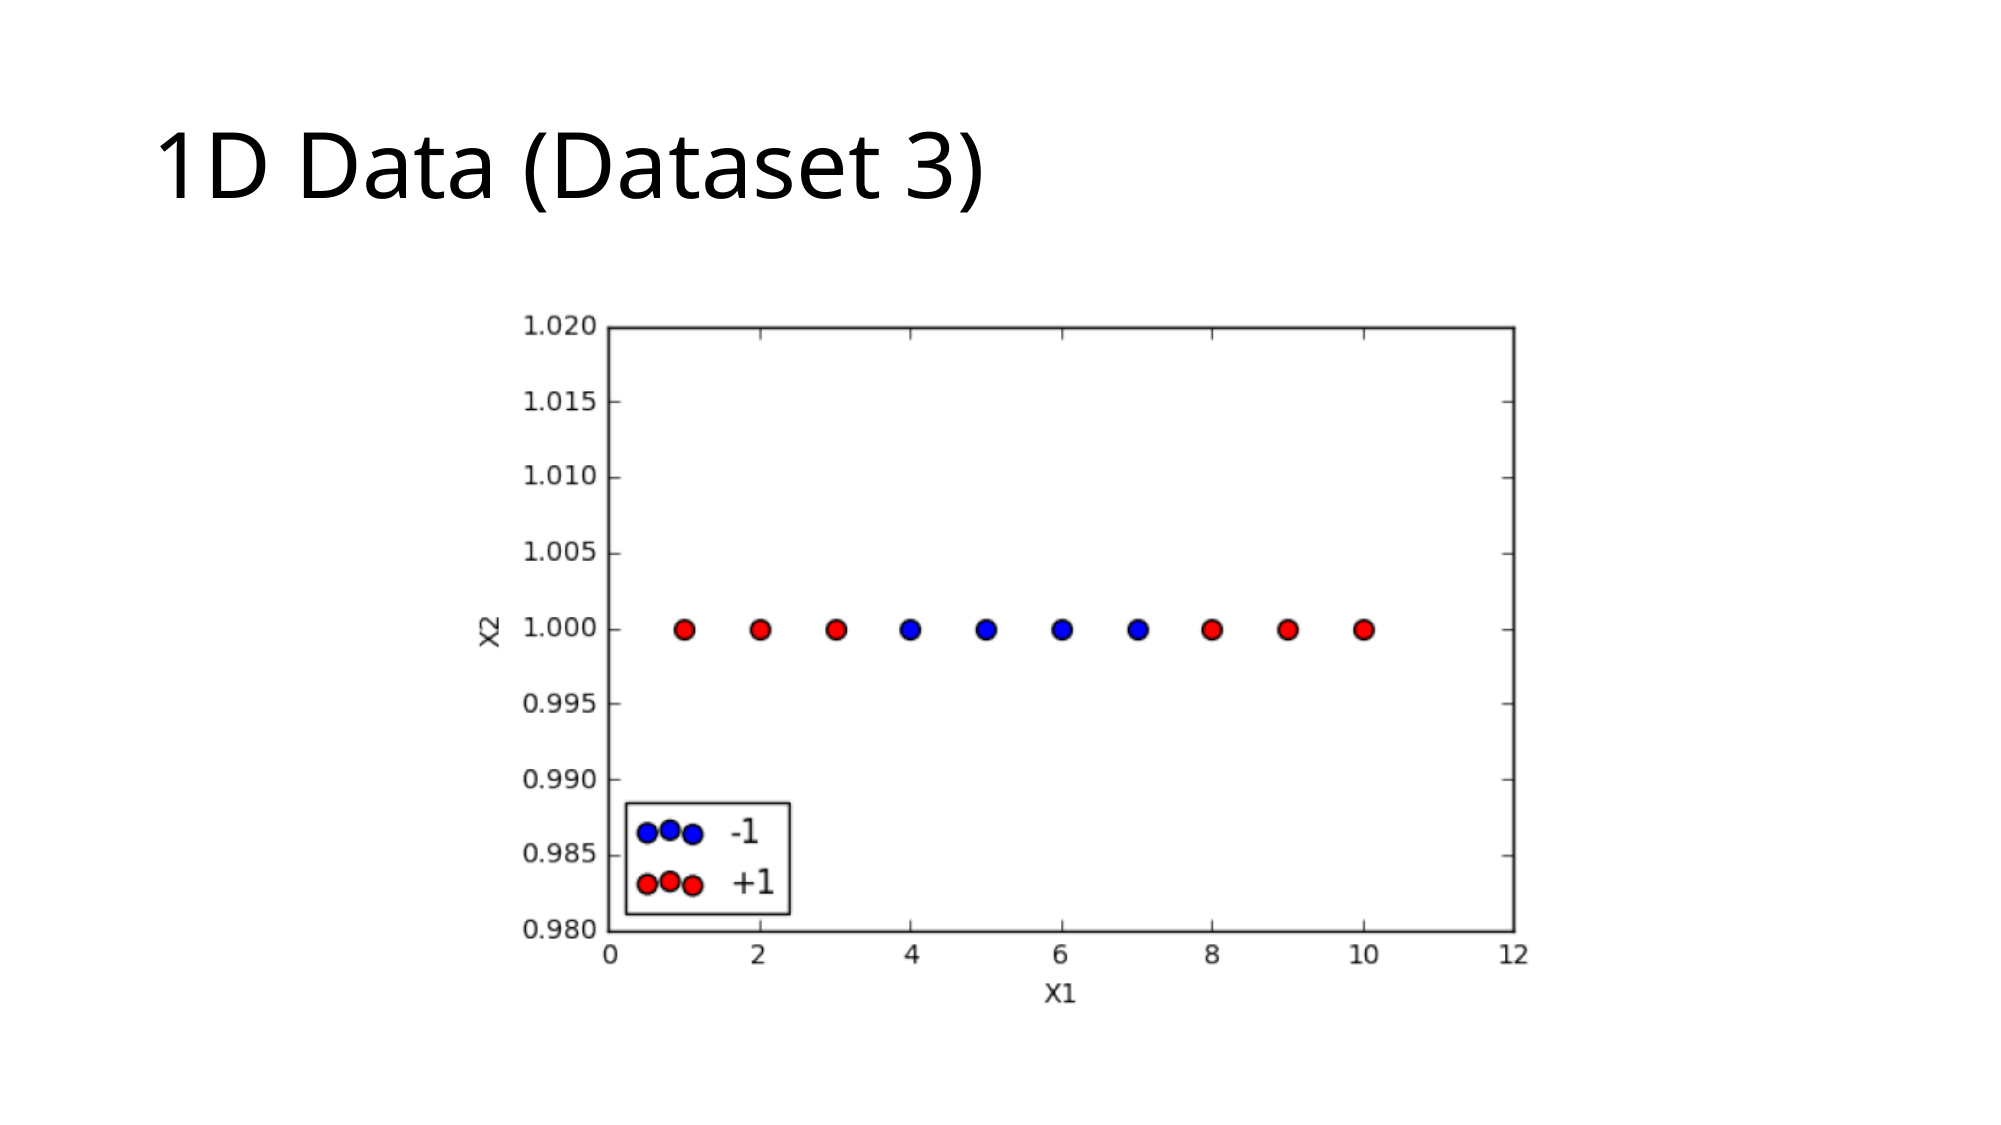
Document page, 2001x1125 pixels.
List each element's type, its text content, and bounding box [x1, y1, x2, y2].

title 1D Data (Dataset 3) [137, 59, 1863, 278]
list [454, 299, 1546, 1014]
